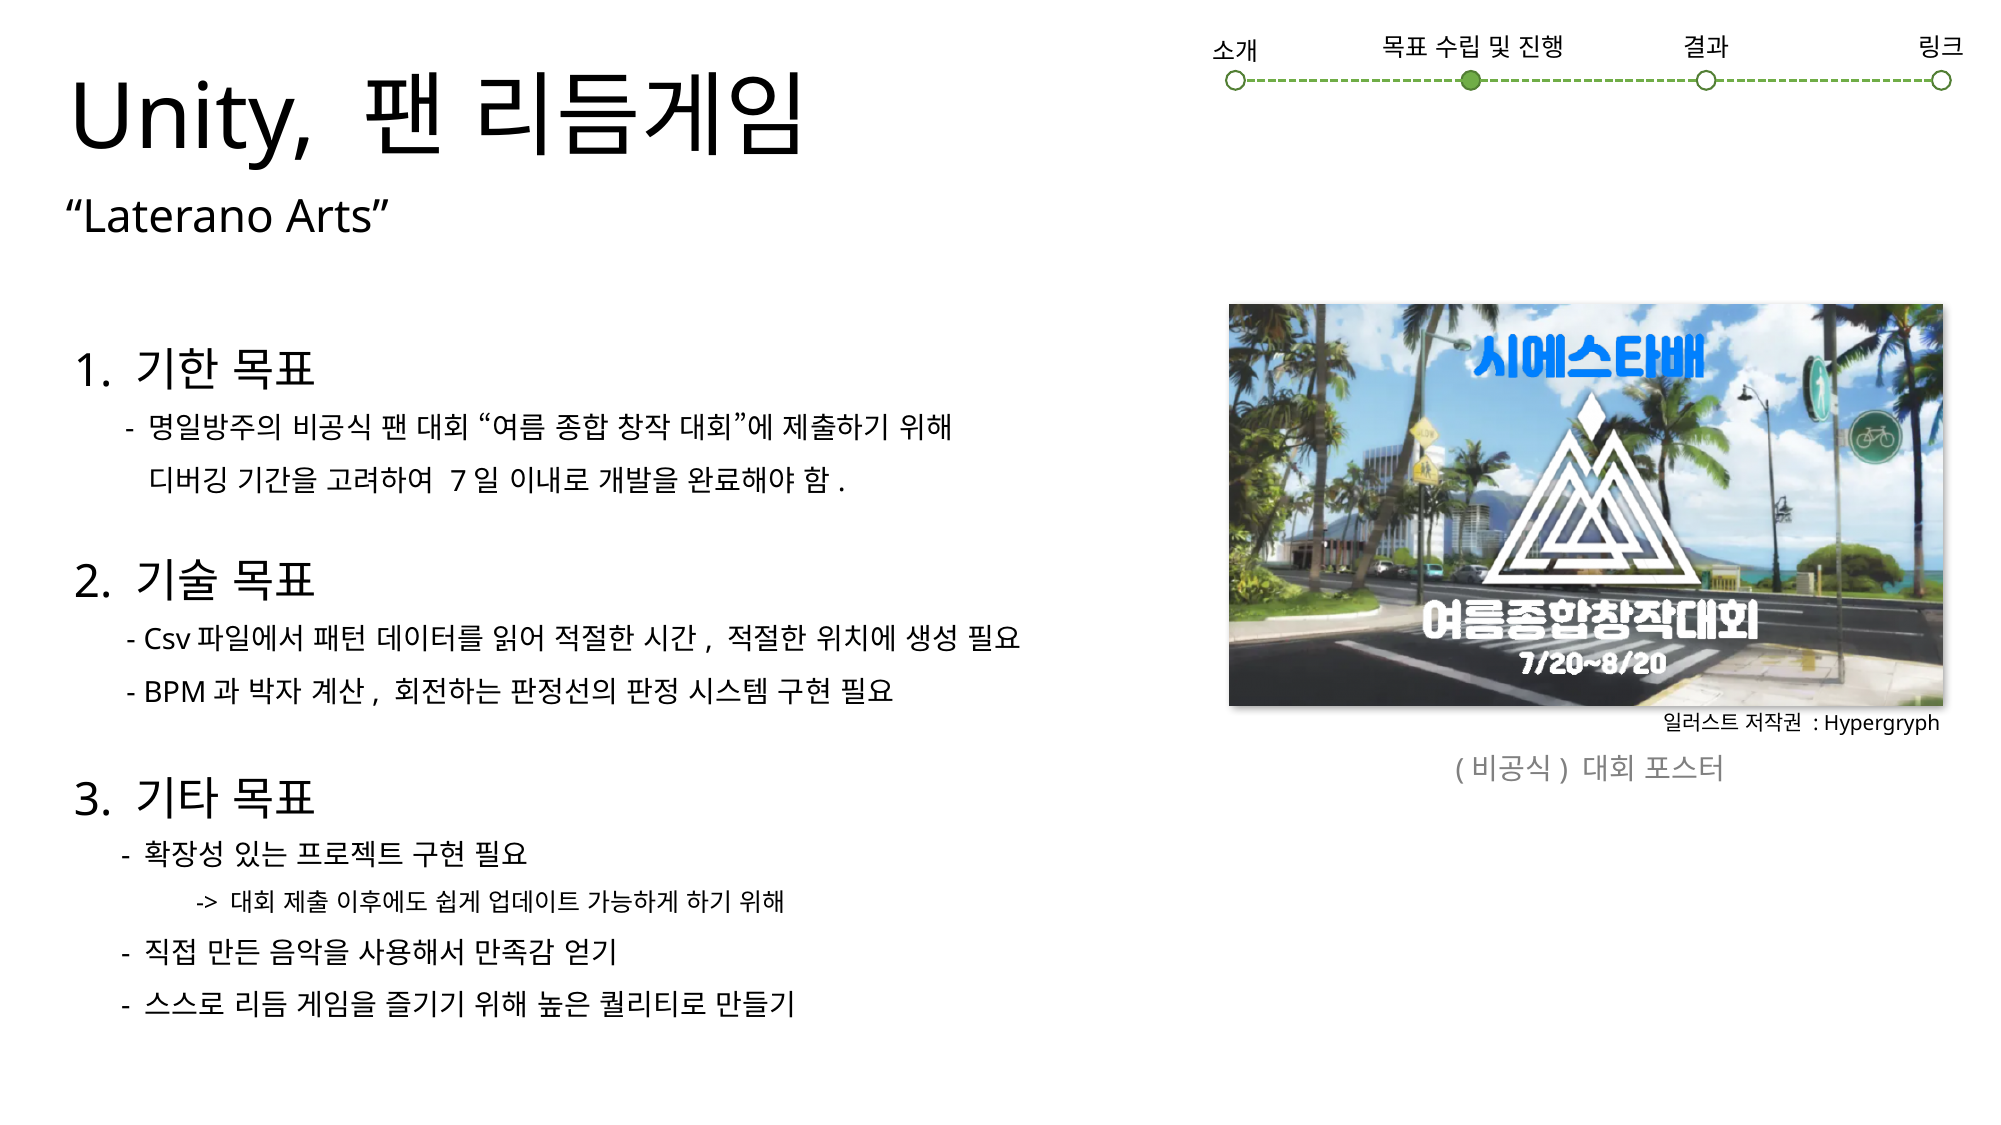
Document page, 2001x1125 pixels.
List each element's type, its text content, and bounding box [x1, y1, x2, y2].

text_box [1931, 69, 1952, 91]
text_box - Csv파일에서 패턴 데이터를 읽어 적절한 시간, 적절한 위치에 생성 필요 - BPM과 박자 계산, 회전하는 판정선의 판정 시스템 구현 필요 [111, 595, 1037, 716]
picture [1229, 304, 1943, 706]
text_box 일러스트 저작권 : Hypergryph [1648, 702, 1956, 743]
text_box 목표 수립 및 진행 [1367, 24, 1580, 69]
text_box (비공식) 대회 포스터 [1440, 742, 1741, 793]
text_box - 명일방주의 비공식 팬 대회 “여름 종합 창작 대회”에 제출하기 위해 디버깅 기간을 고려하여 7일 이내로 개발을 완료해야 함. [110, 384, 969, 505]
text_box 1. 기한 목표 [59, 305, 332, 404]
text_box 링크 [1903, 23, 1980, 69]
text_box [1696, 69, 1717, 91]
text_box 2. 기술 목표 [59, 516, 332, 615]
text_box 소개 [1197, 28, 1274, 74]
text_box 3. 기타 목표 [59, 734, 332, 832]
text_box [1224, 74, 1246, 91]
text_box [1460, 69, 1481, 91]
text_box “Laterano Arts” [51, 179, 404, 249]
text_box 결과 [1668, 23, 1745, 69]
title Unity, 팬 리듬게임 [53, 9, 856, 228]
text_box - 확장성 있는 프로젝트 구현 필요 -> 대회 제출 이후에도 쉽게 업데이트 가능하게 하기 위해 - 직접 만든 음악을 사용해서 만족감 얻기 - 스스로 리듬 게임을 즐기기 위해 높은 퀄리티로 만들기 [106, 811, 812, 1029]
